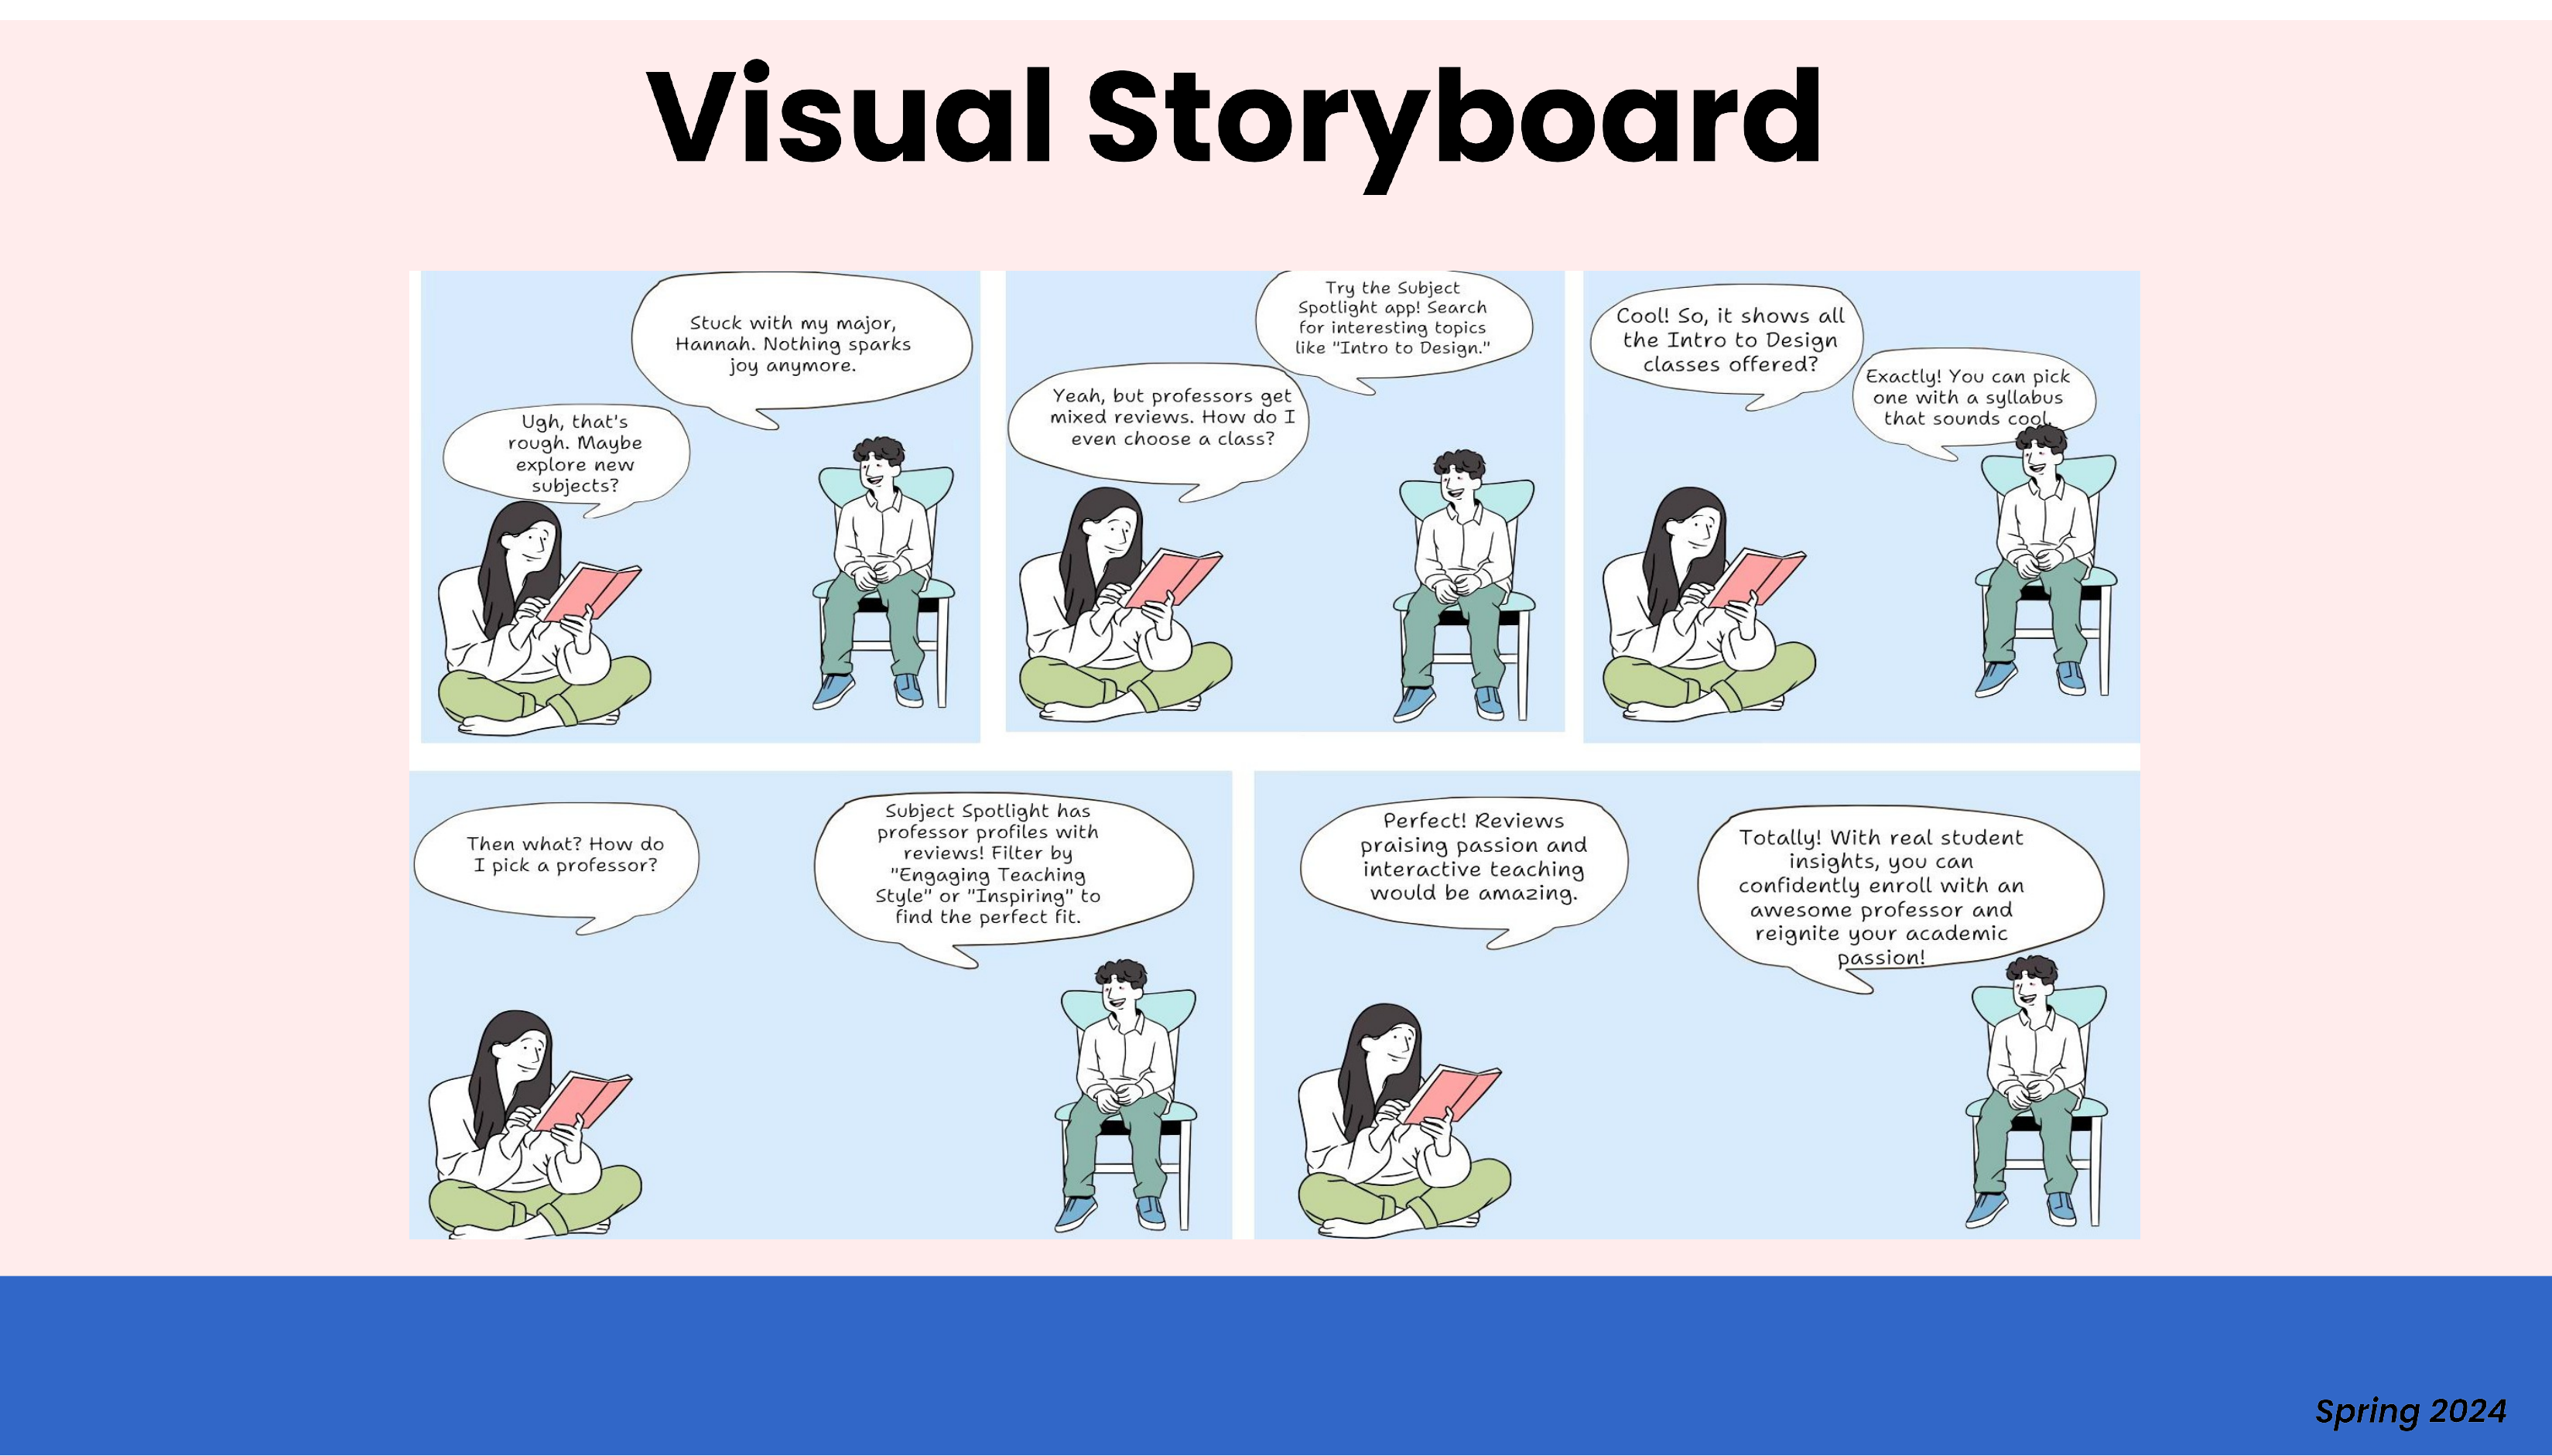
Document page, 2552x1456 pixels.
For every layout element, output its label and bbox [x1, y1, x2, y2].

text_box [0, 19, 2552, 1456]
